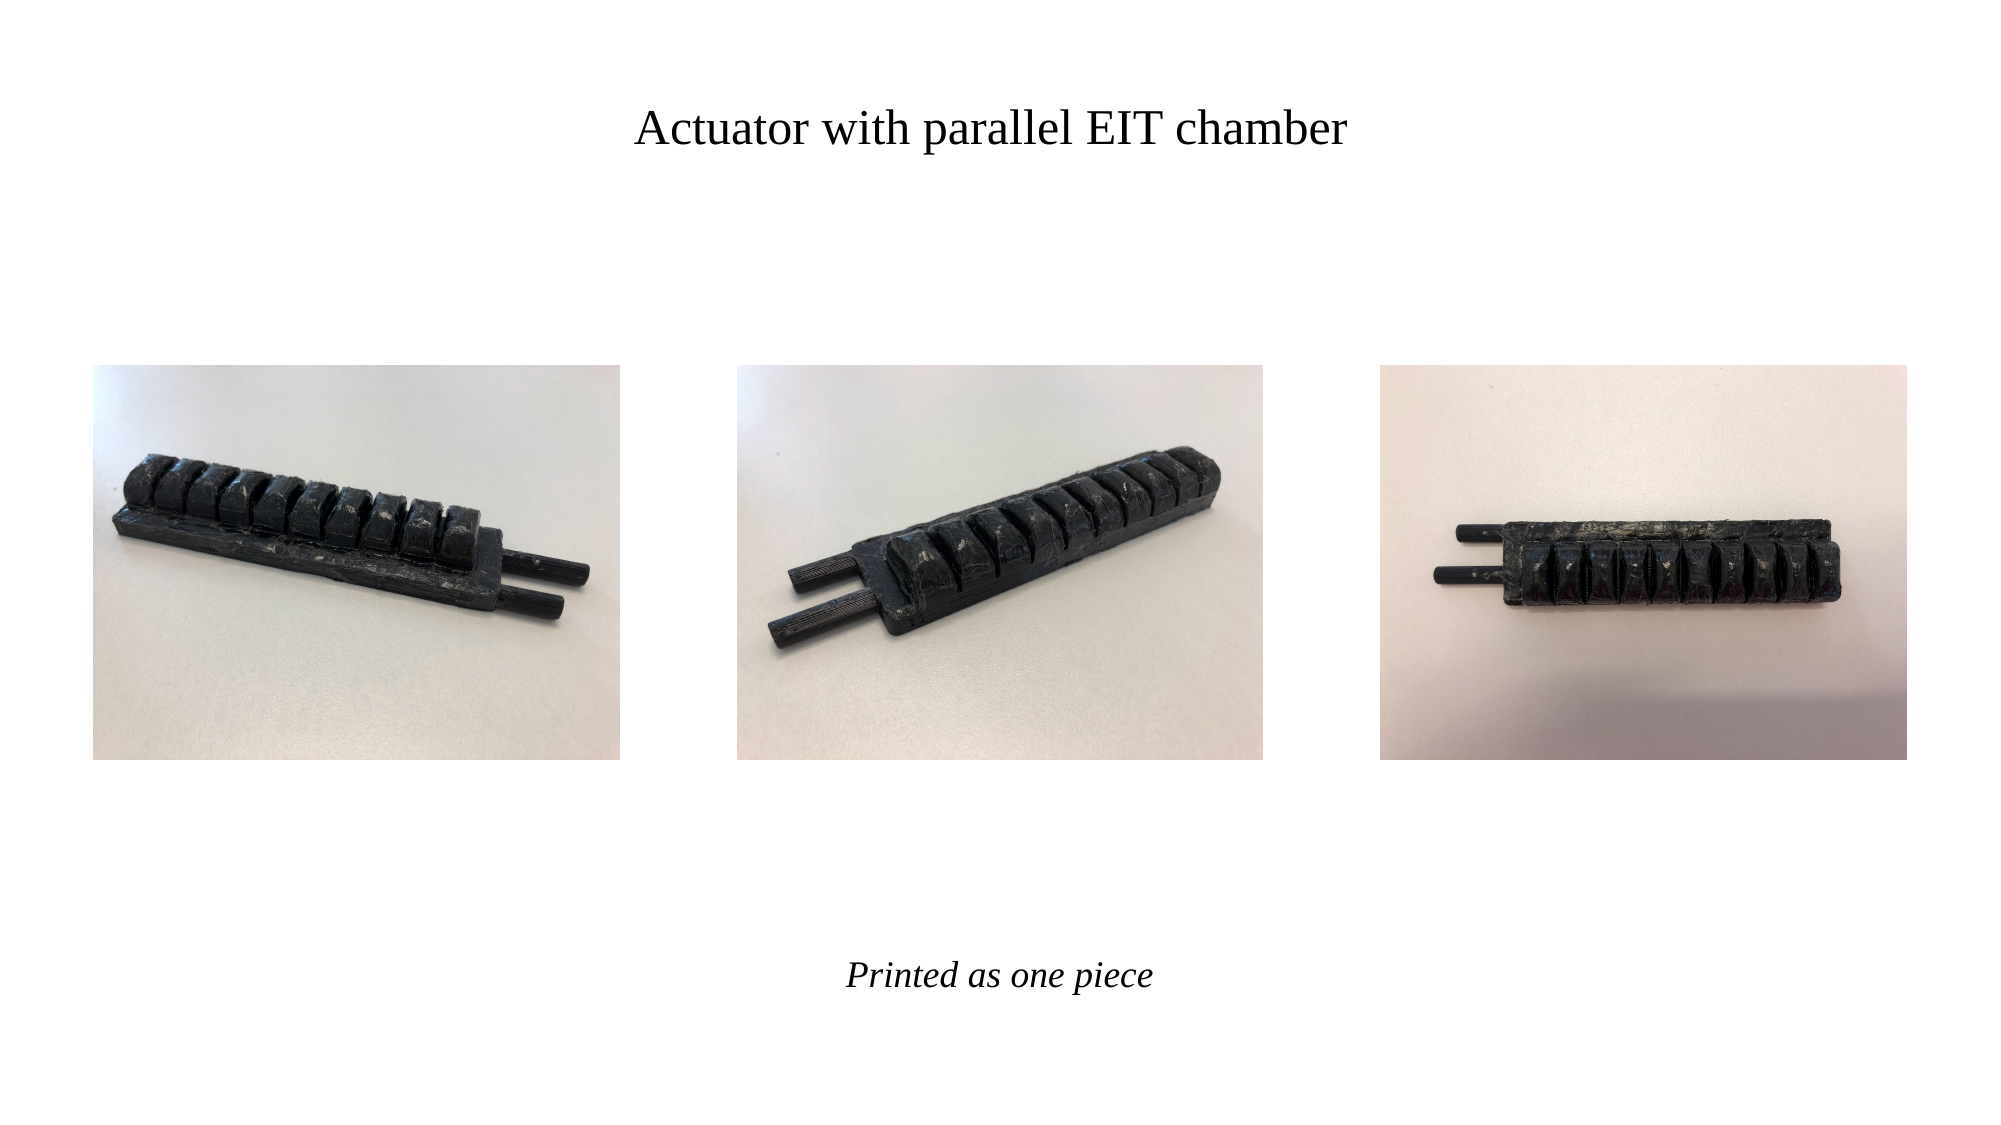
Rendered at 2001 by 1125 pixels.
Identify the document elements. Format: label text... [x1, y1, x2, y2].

picture [1380, 365, 1907, 760]
text_box Actuator with parallel EIT chamber [619, 87, 1381, 163]
picture [93, 365, 620, 760]
picture [736, 365, 1263, 760]
text_box Printed as one piece [661, 942, 1338, 1003]
